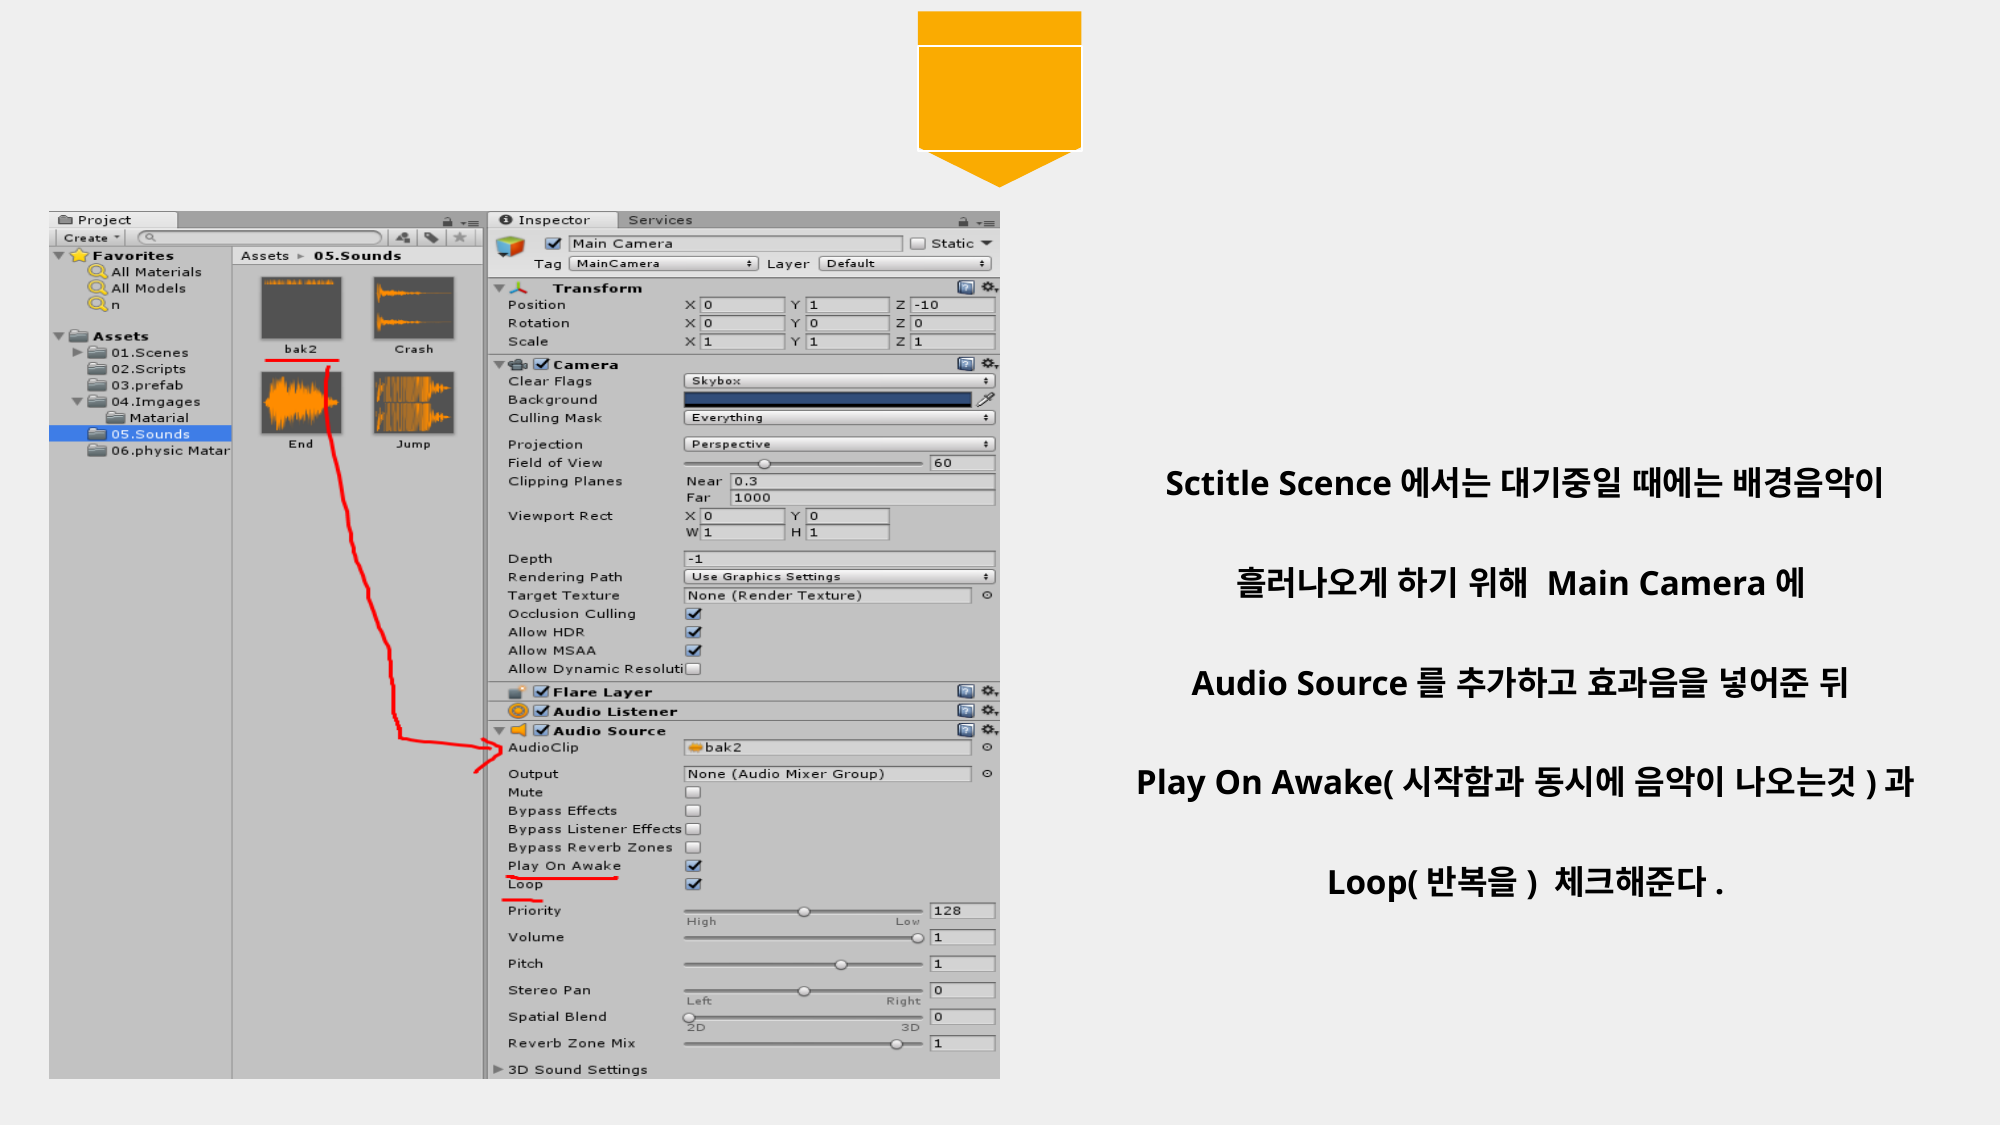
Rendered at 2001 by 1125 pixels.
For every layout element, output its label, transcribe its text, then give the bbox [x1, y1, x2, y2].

picture [49, 211, 1000, 1079]
text_box 벽돌 깨기 [917, 46, 1083, 151]
text_box [928, 151, 1071, 187]
text_box [919, 12, 1080, 46]
text_box Sctitle Scence에서는 대기중일 때에는 배경음악이 흘러나오게 하기 위해 Main Camera에 Audio Source를 추가하고 효과음을 넣어준 뒤 Play On Awake(시작함과 동시에 음악이 나오는것)과 Loop(반복을) 체크해준다. [1100, 394, 1951, 909]
